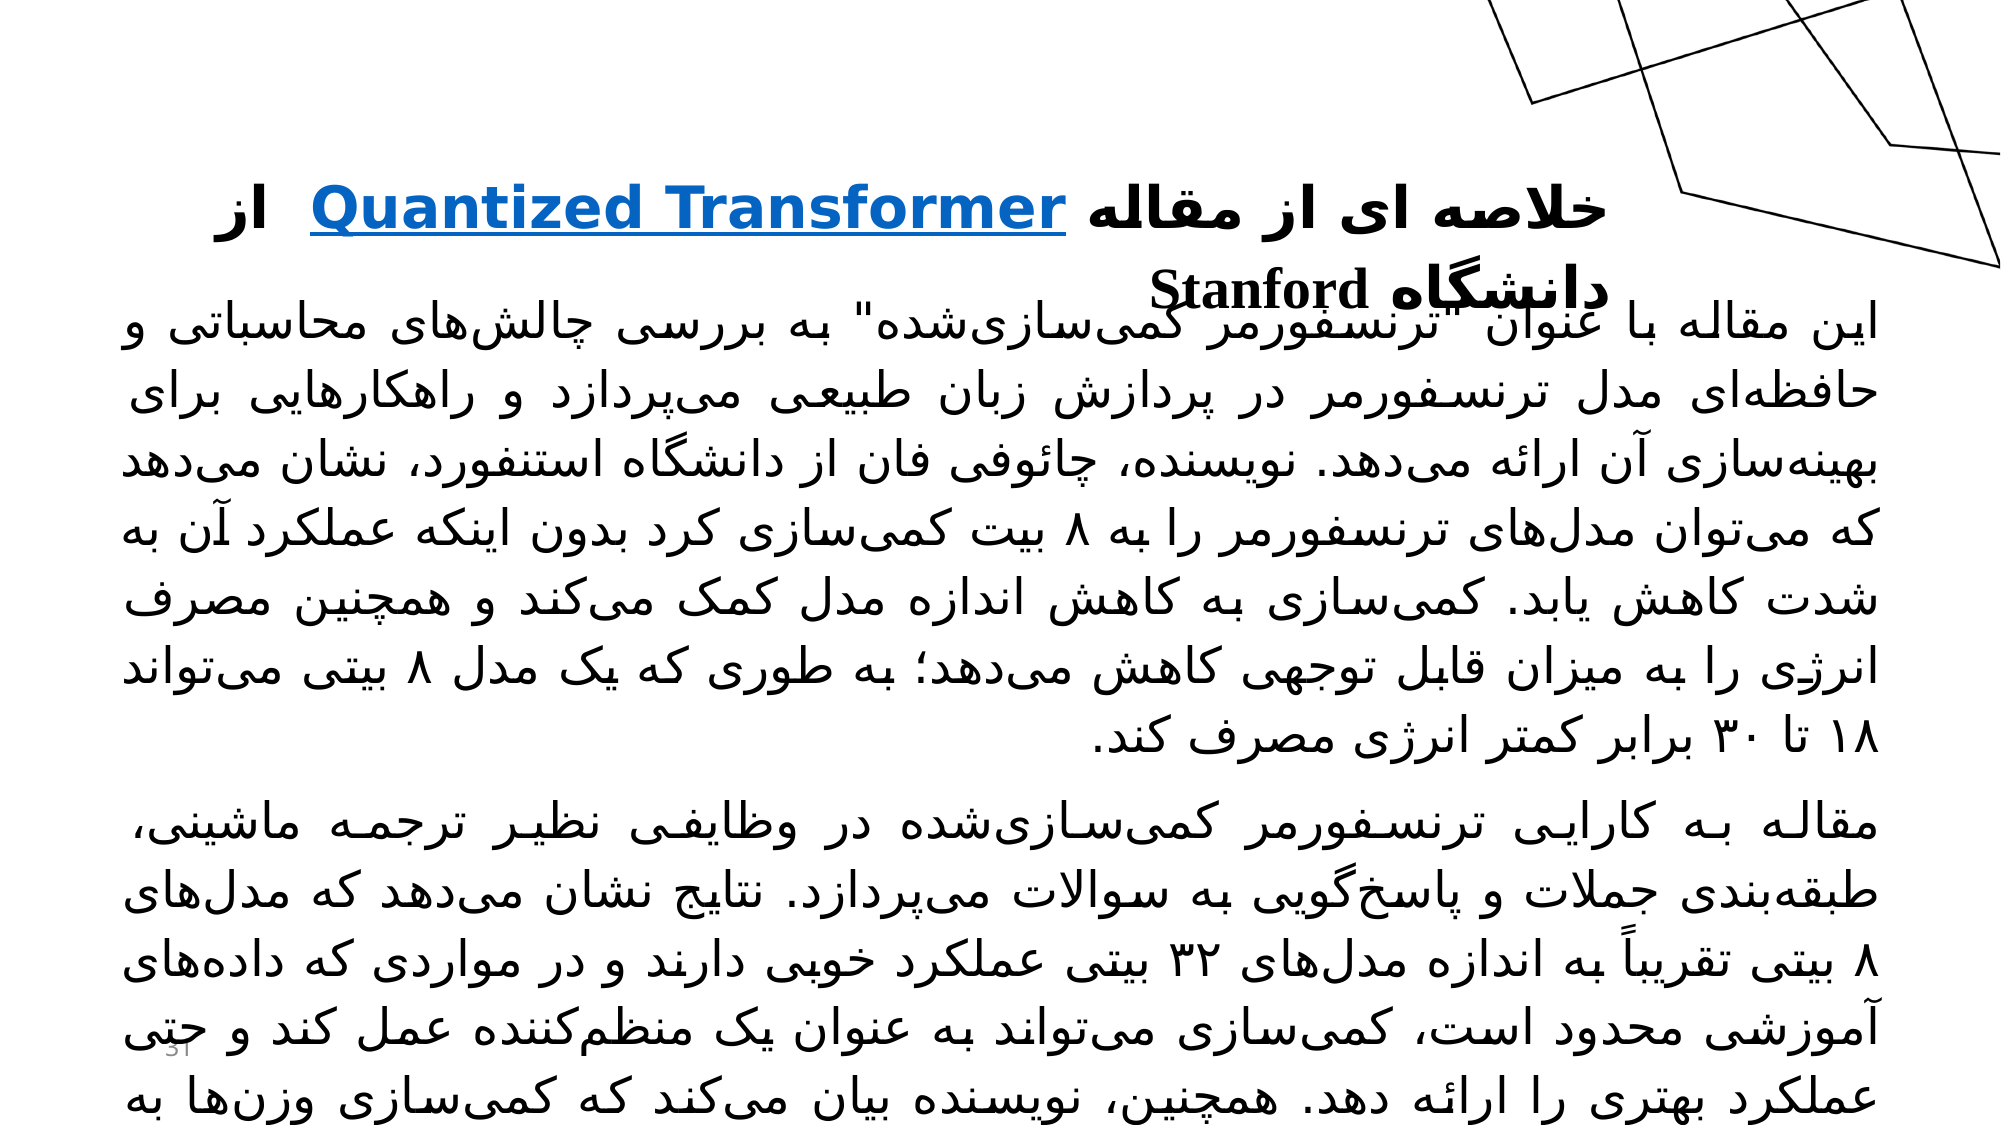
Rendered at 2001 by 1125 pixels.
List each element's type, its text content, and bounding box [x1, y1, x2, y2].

text_box این مقاله با عنوان "ترنسفورمر کمی‌سازی‌شده" به بررسی چالش‌های محاسباتی و حافظه‌ای مدل ترنسفورمر در پردازش زبان طبیعی می‌پردازد و راهکارهایی برای بهینه‌سازی آن ارائه می‌دهد. نویسنده، چائوفی فان از دانشگاه استنفورد، نشان می‌دهد که می‌توان مدل‌های ترنسفورمر را به ۸ بیت کمی‌سازی کرد بدون اینکه عملکرد آن به شدت کاهش یابد. کمی‌سازی به کاهش اندازه مدل کمک می‌کند و همچنین مصرف انرژی را به میزان قابل توجهی کاهش می‌دهد؛ به طوری که یک مدل ۸ بیتی می‌تواند ۱۸ تا ۳۰ برابر کمتر انرژی مصرف کند. مقاله به کارایی ترنسفورمر کمی‌سازی‌شده در وظایفی نظیر ترجمه ماشینی، طبقه‌بندی جملات و پاسخ‌گویی به سوالات می‌پردازد. نتایج نشان می‌دهد که مدل‌های ۸ بیتی تقریباً به اندازه مدل‌های ۳۲ بیتی عملکرد خوبی دارند و در مواردی که داده‌های آموزشی محدود است، کمی‌سازی می‌تواند به عنوان یک منظم‌کننده عمل کند و حتی عملکرد بهتری را ارائه دهد. همچنین، نویسنده بیان می‌کند که کمی‌سازی وزن‌ها به تنهایی نسبت به کمی‌سازی هم وزن‌ها و هم فعالیت‌ها نتایج بهتری دارد. [104, 272, 1896, 1125]
picture [1412, 0, 2001, 277]
text_box خلاصه ای از مقاله Quantized Transformer از دانشگاه Stanford [201, 152, 1626, 328]
